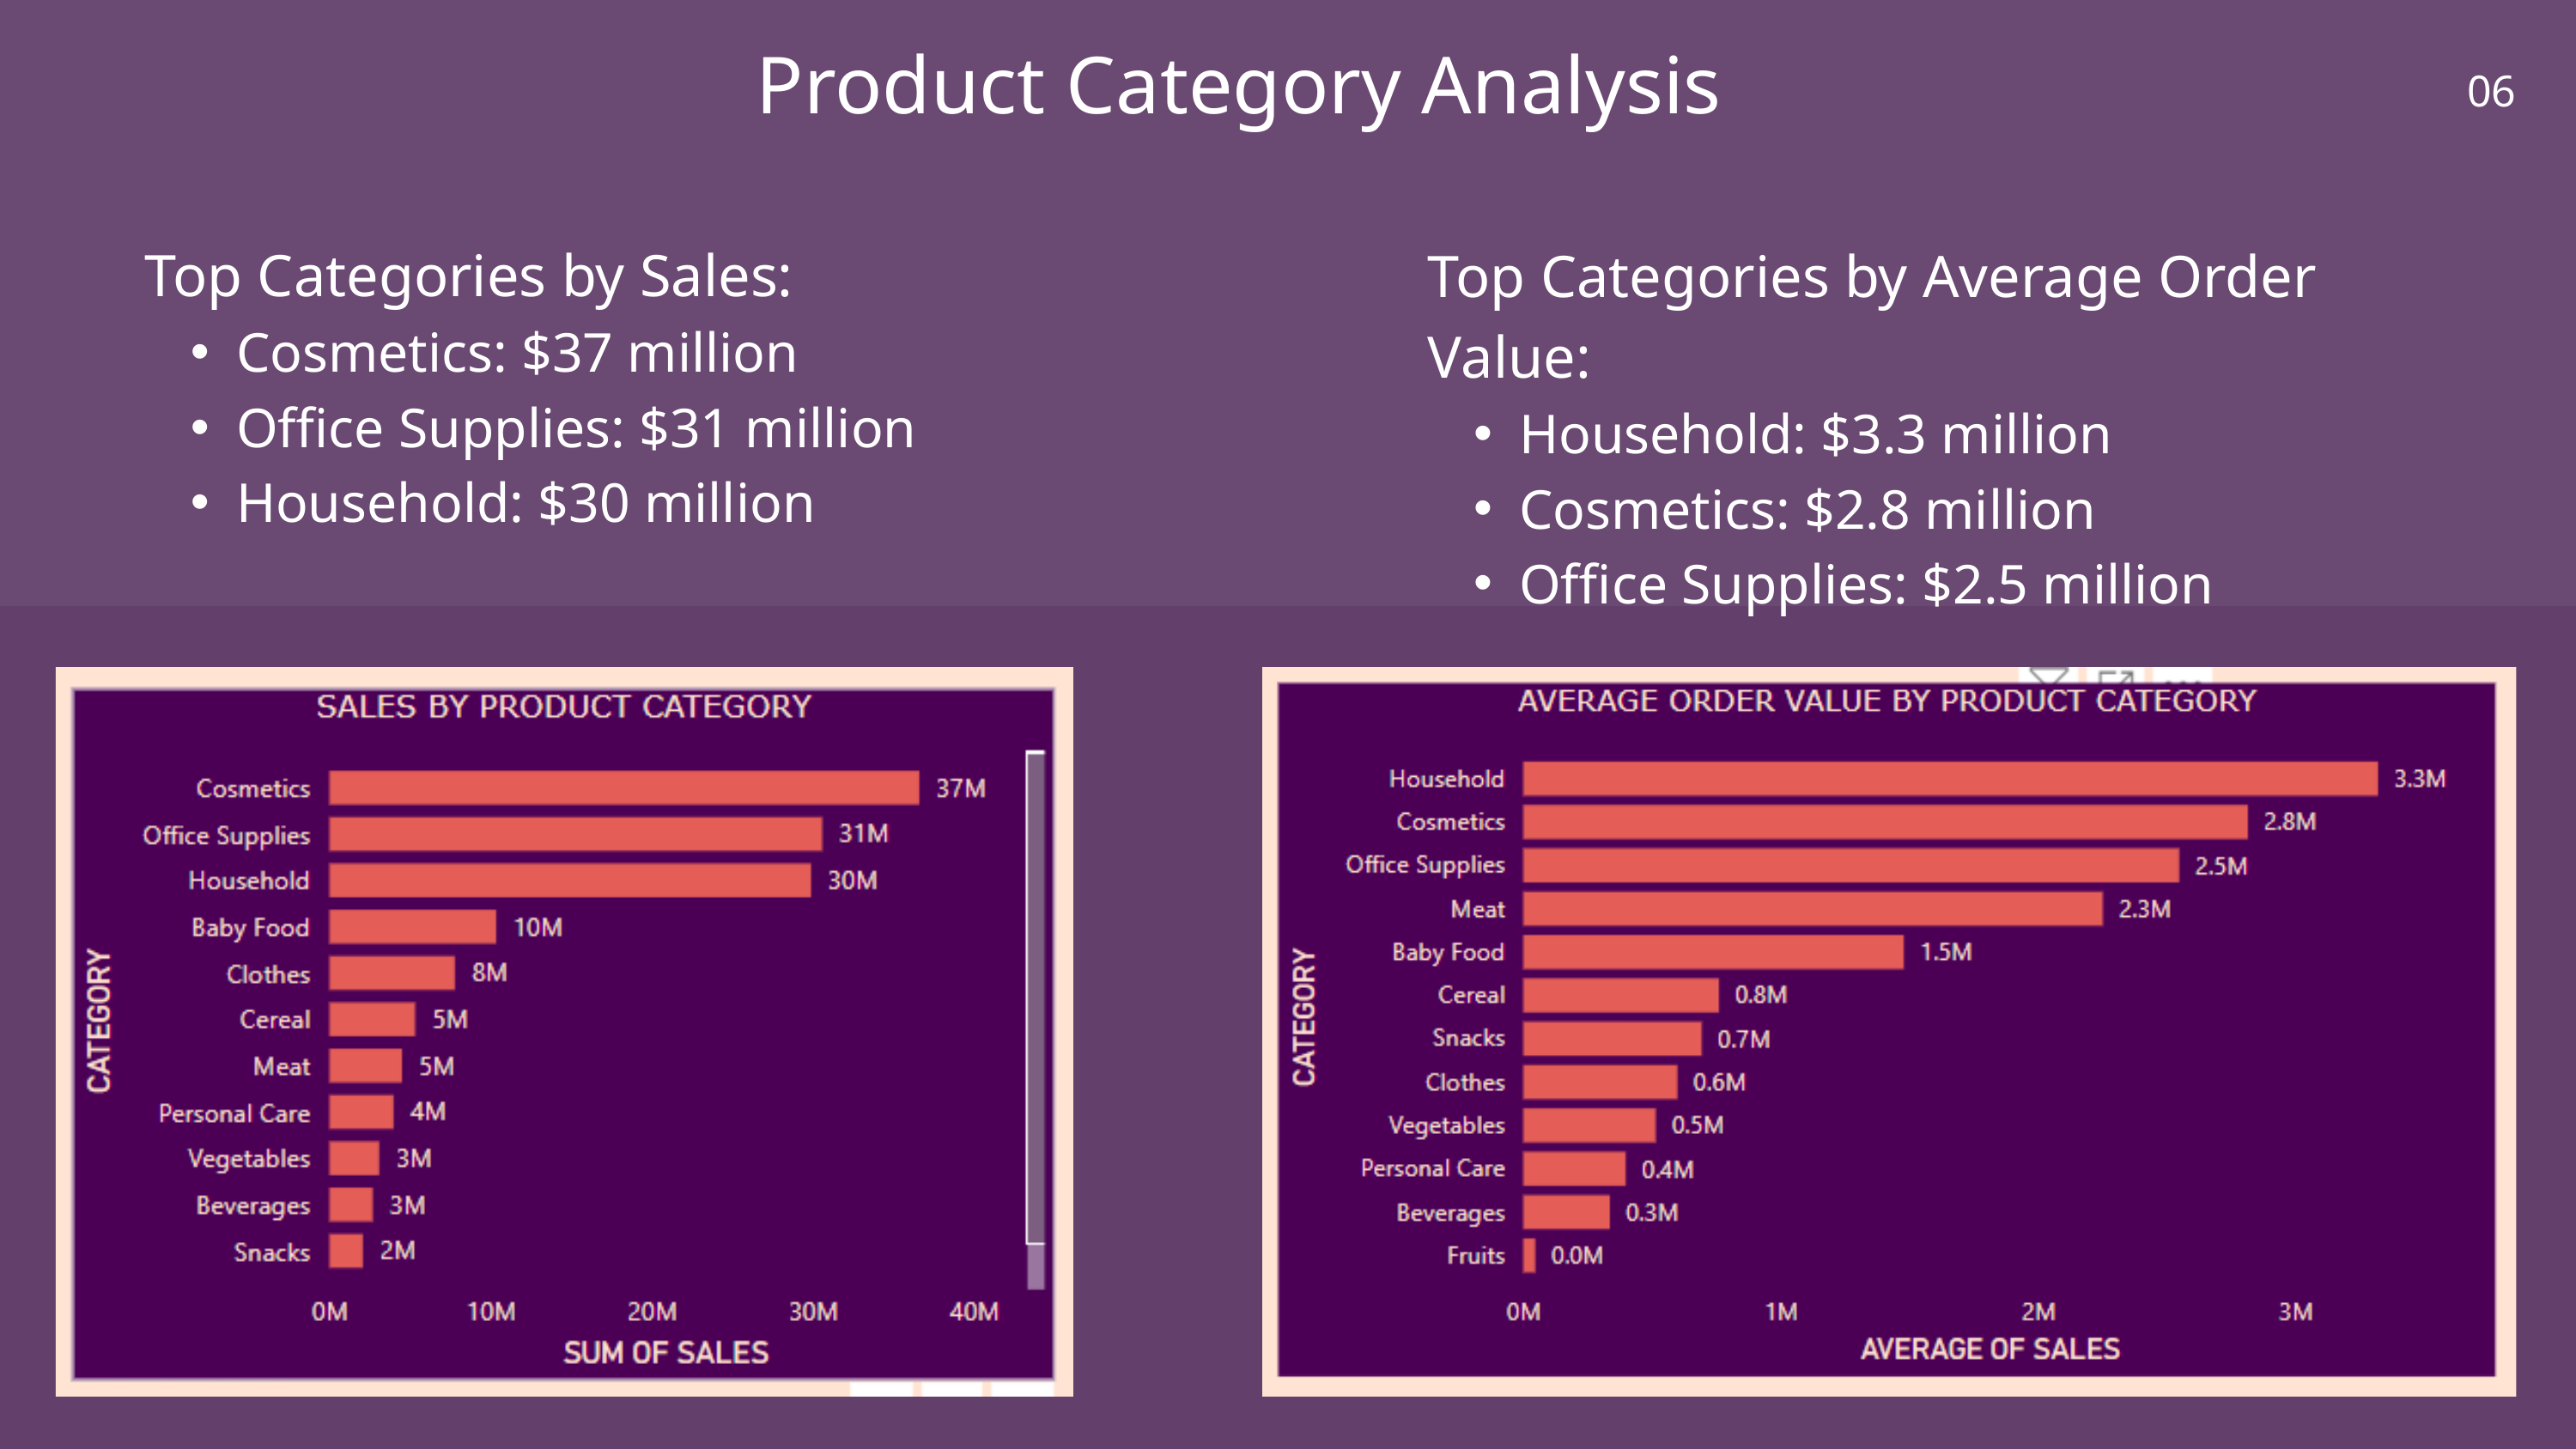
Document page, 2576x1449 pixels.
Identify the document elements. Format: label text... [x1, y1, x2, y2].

text_box [0, 0, 2576, 606]
text_box [1262, 667, 2517, 1397]
text_box [55, 667, 1073, 1397]
text_box Top Categories by Average Order Value: Household: $3.3 million Cosmetics: $2.8 million Office Supplies: $2.5 million [1427, 149, 2483, 690]
text_box 06 [2300, 55, 2517, 116]
text_box Top Categories by Sales: Cosmetics: $37 million Office Supplies: $31 million Household: $30 million [144, 227, 1167, 609]
text_box Product Category Analysis [379, 52, 2099, 130]
